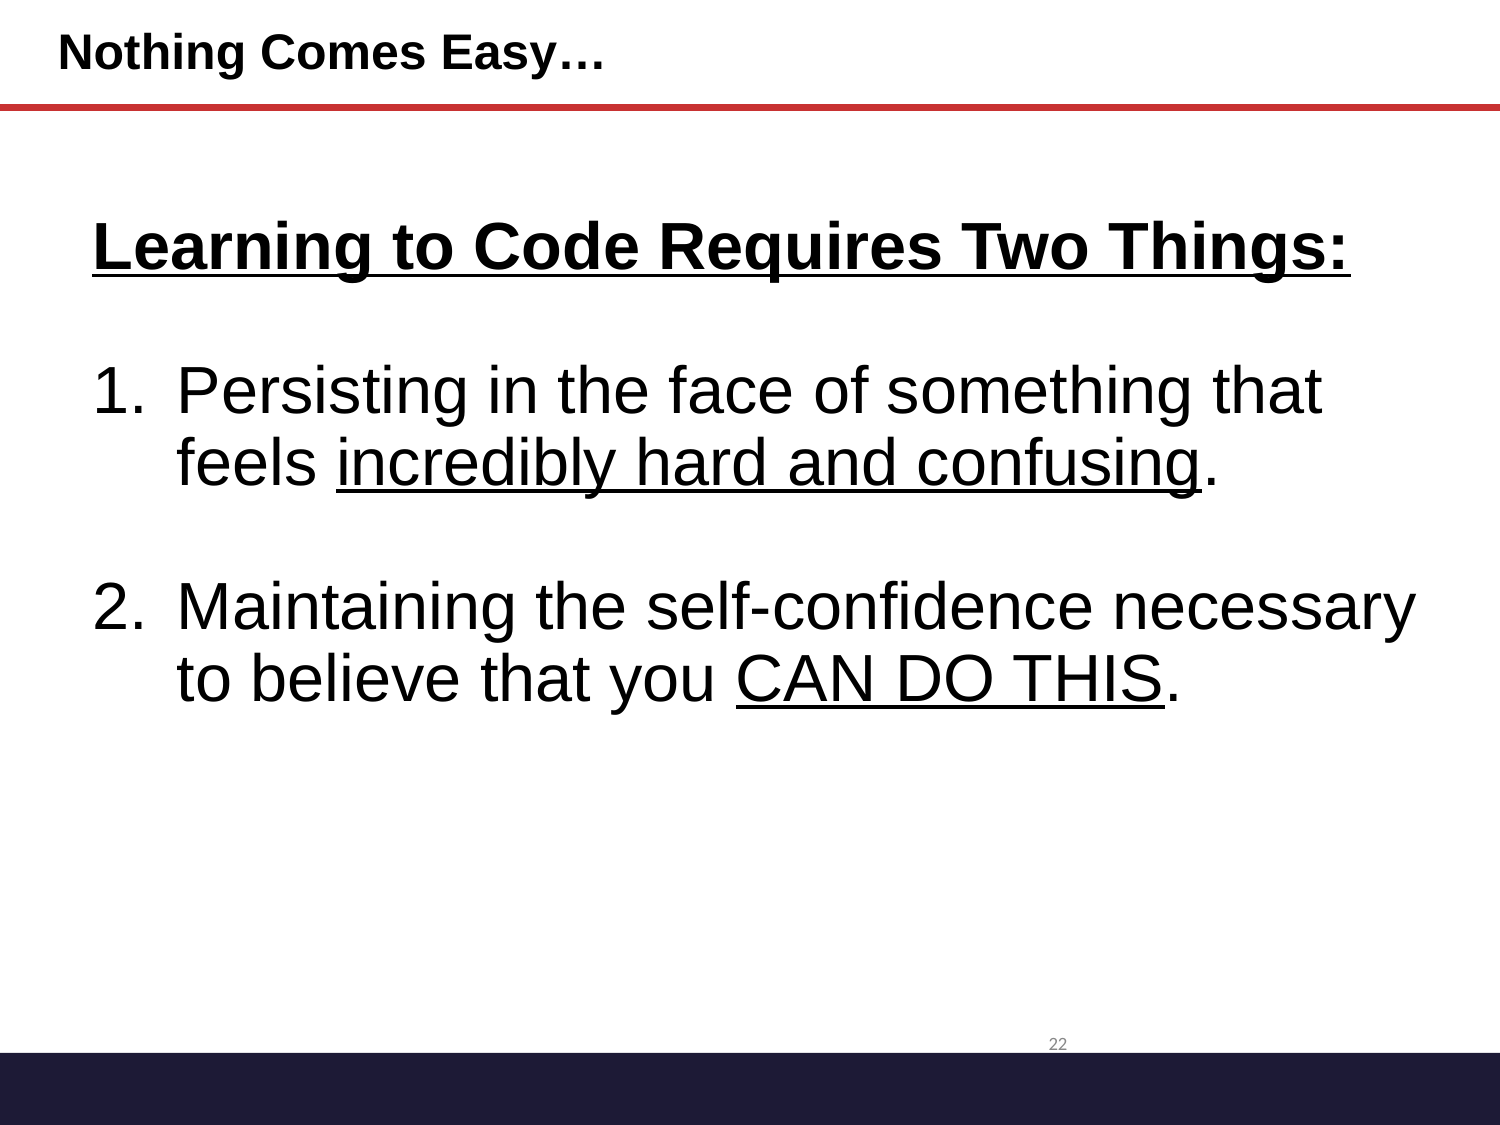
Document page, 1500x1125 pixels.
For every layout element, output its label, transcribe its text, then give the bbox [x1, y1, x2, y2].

text_box Learning to Code Requires Two Things: Persisting in the face of something that feels incredibly hard and confusing. Maintaining the self-confidence necessary to believe that you CAN DO THIS. [47, 124, 1456, 724]
slide_number 22 [724, 1011, 1076, 1074]
title Nothing Comes Easy… [49, 0, 948, 108]
